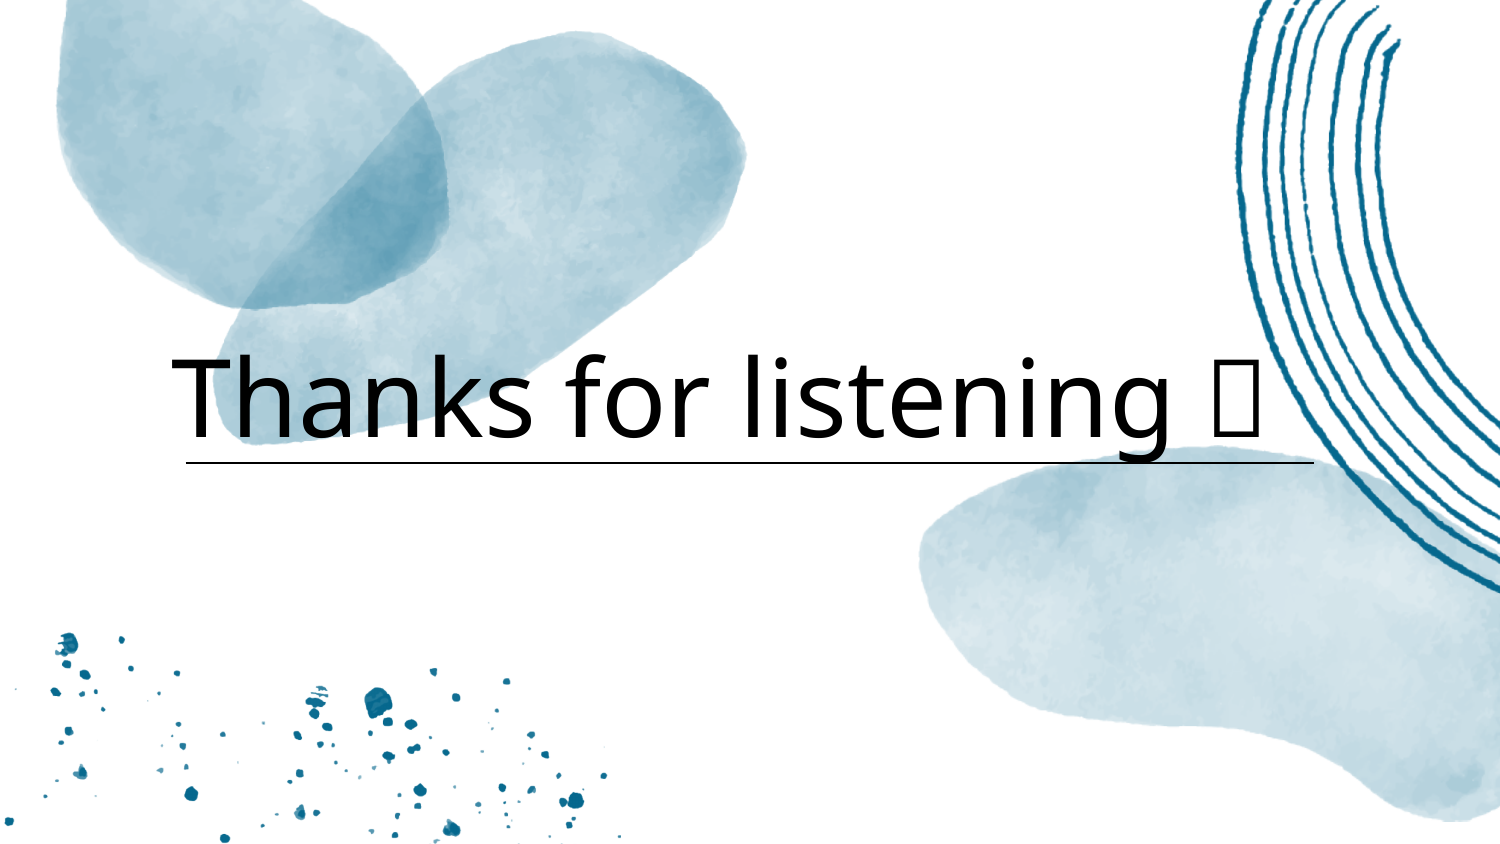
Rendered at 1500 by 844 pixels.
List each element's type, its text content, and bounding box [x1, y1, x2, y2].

picture [0, 633, 620, 844]
picture [918, 434, 1500, 822]
title Thanks for listening  [127, 314, 1315, 612]
picture [1315, 381, 1500, 585]
picture [55, 0, 748, 314]
picture [1235, 0, 1266, 314]
picture [1242, 0, 1315, 314]
picture [1315, 341, 1500, 556]
picture [1283, 0, 1500, 538]
